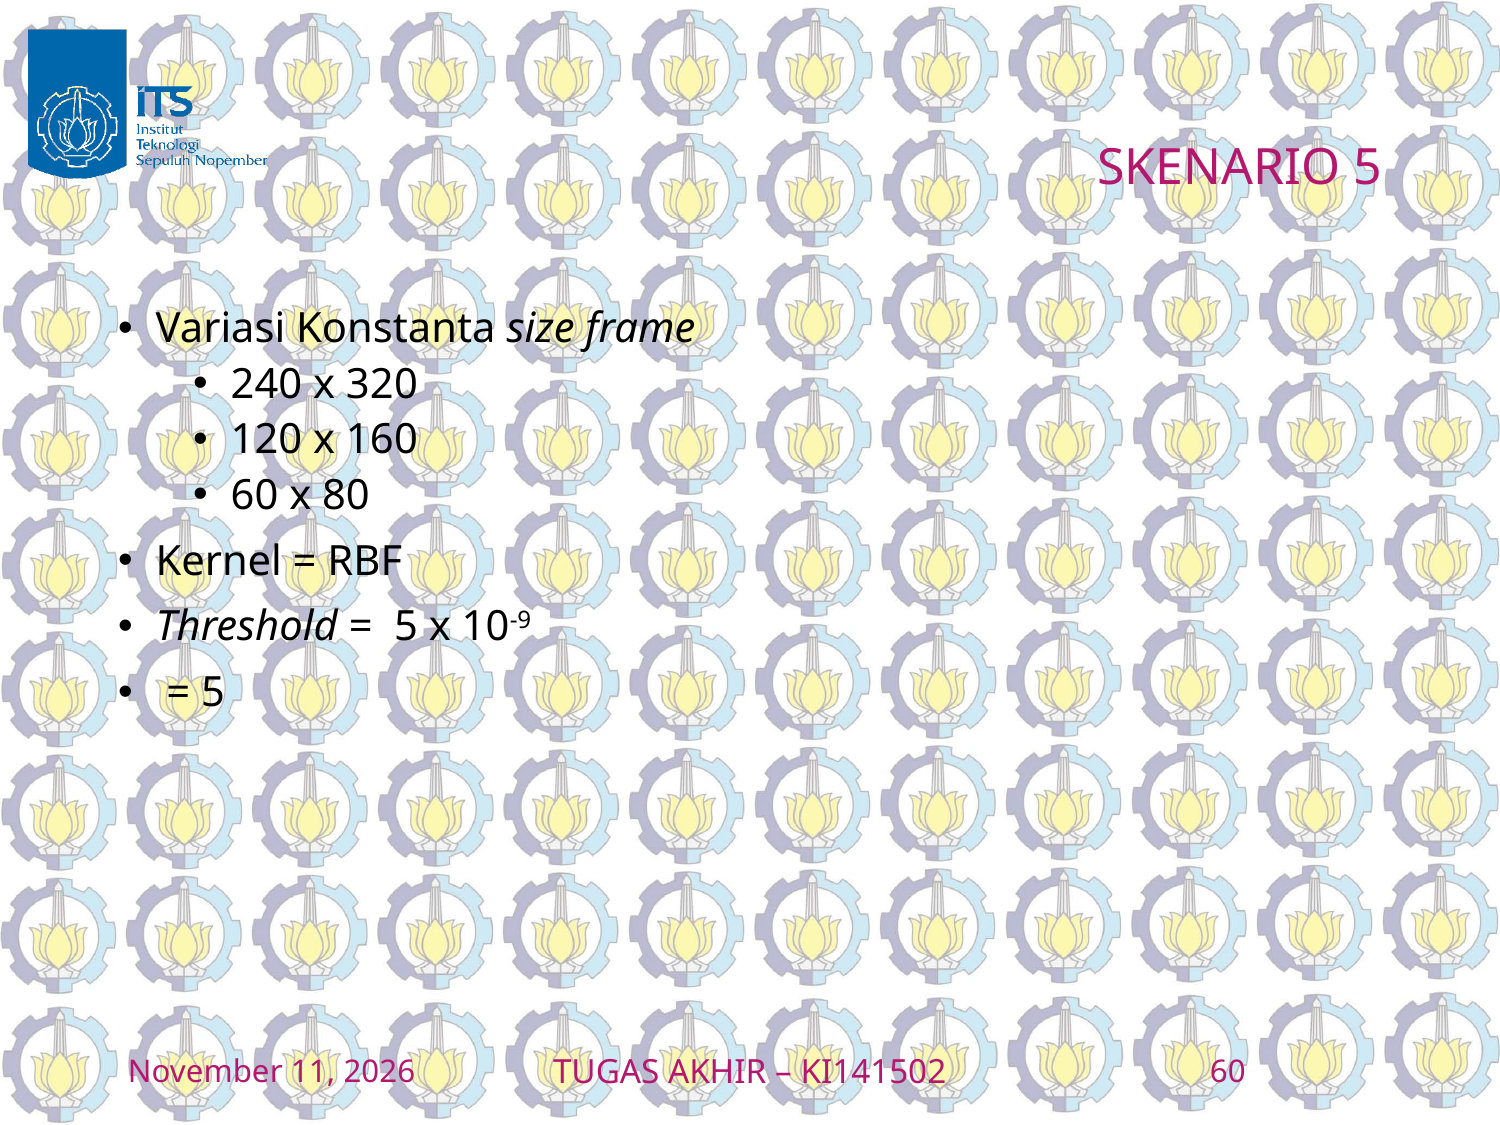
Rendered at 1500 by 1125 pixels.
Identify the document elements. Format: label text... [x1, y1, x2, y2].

footer TUGAS AKHIR – KI141502 [496, 1042, 1004, 1103]
title SKENARIO 5 [103, 59, 1397, 278]
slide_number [103, 1042, 441, 1103]
slide_number 60 [1059, 1042, 1397, 1103]
picture [0, 0, 1500, 1125]
